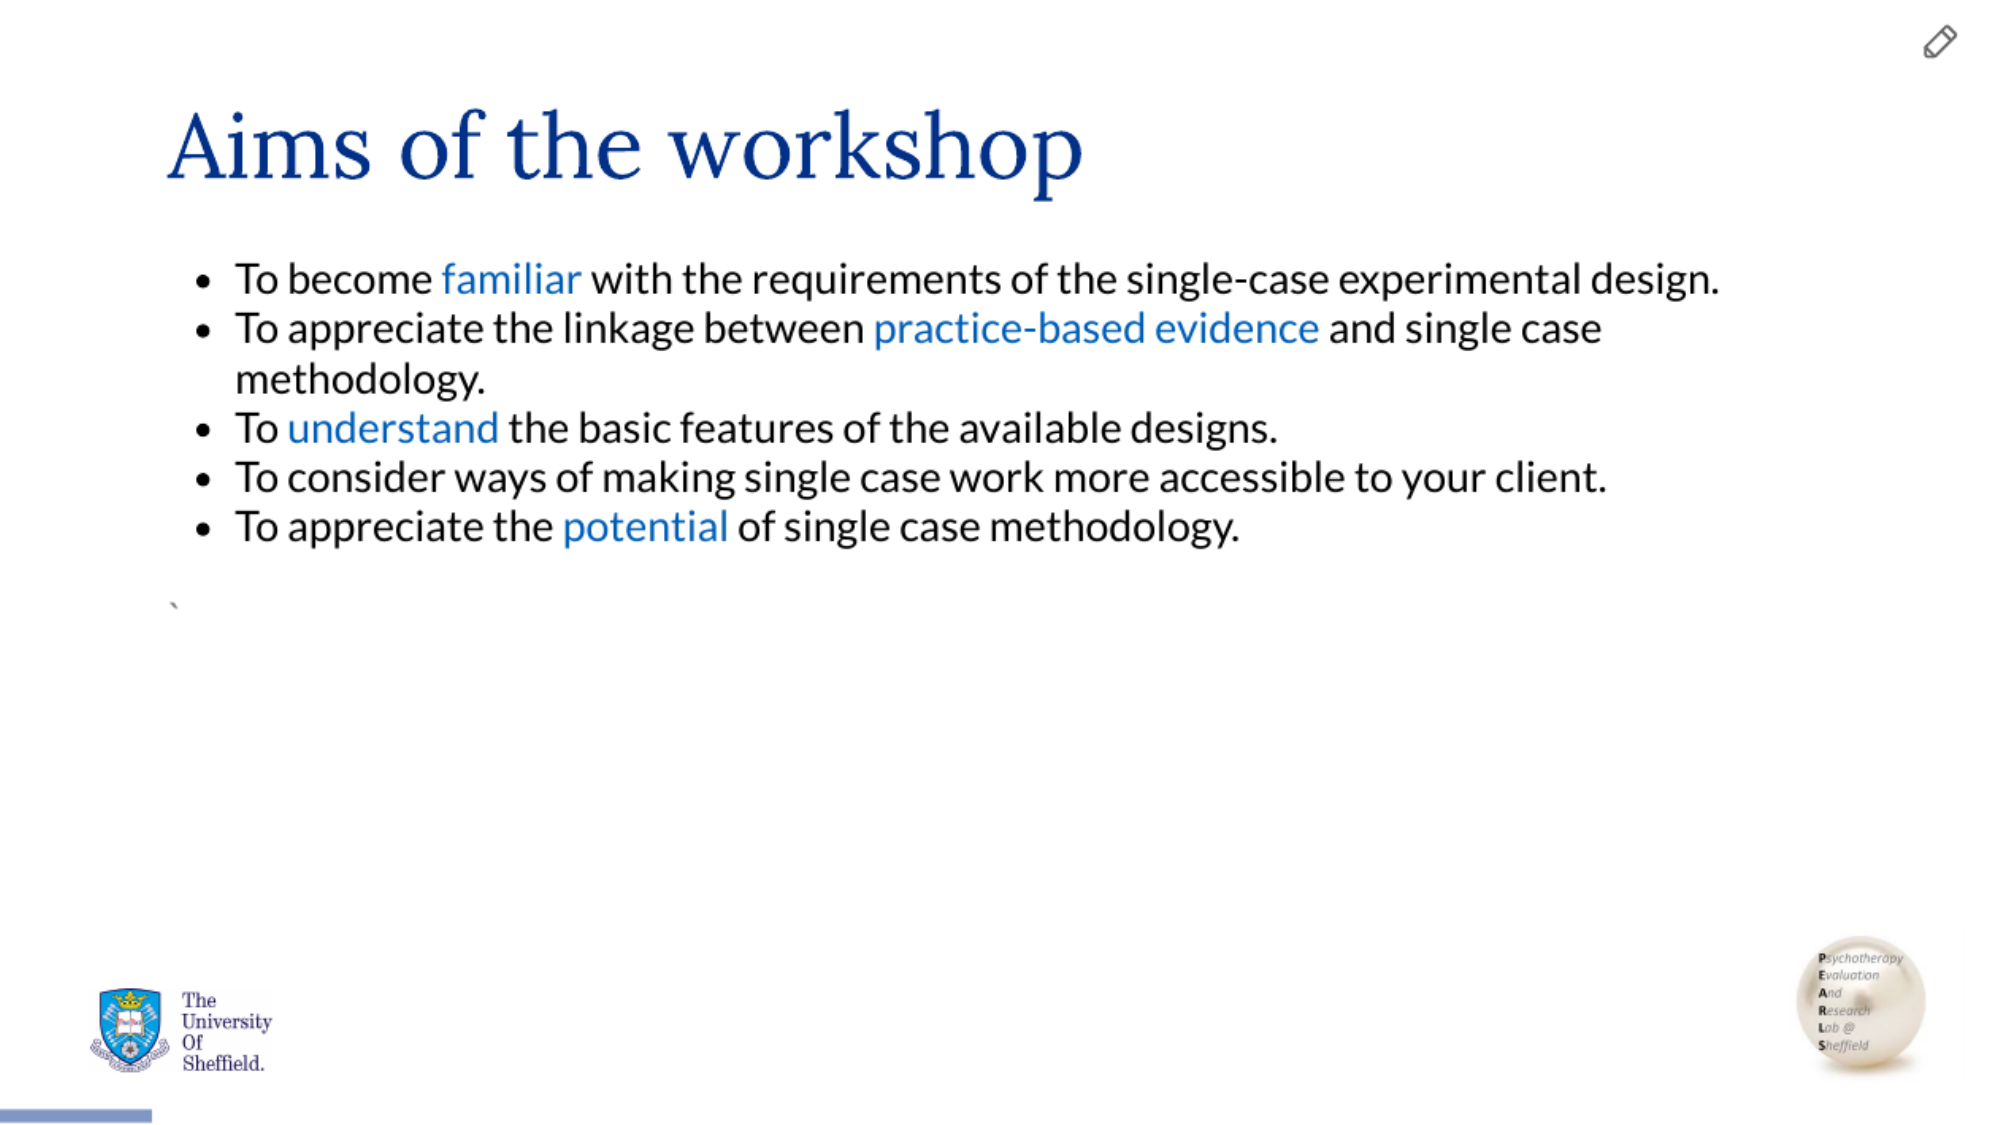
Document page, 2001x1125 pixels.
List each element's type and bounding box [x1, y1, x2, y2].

list [0, 0, 2000, 1125]
